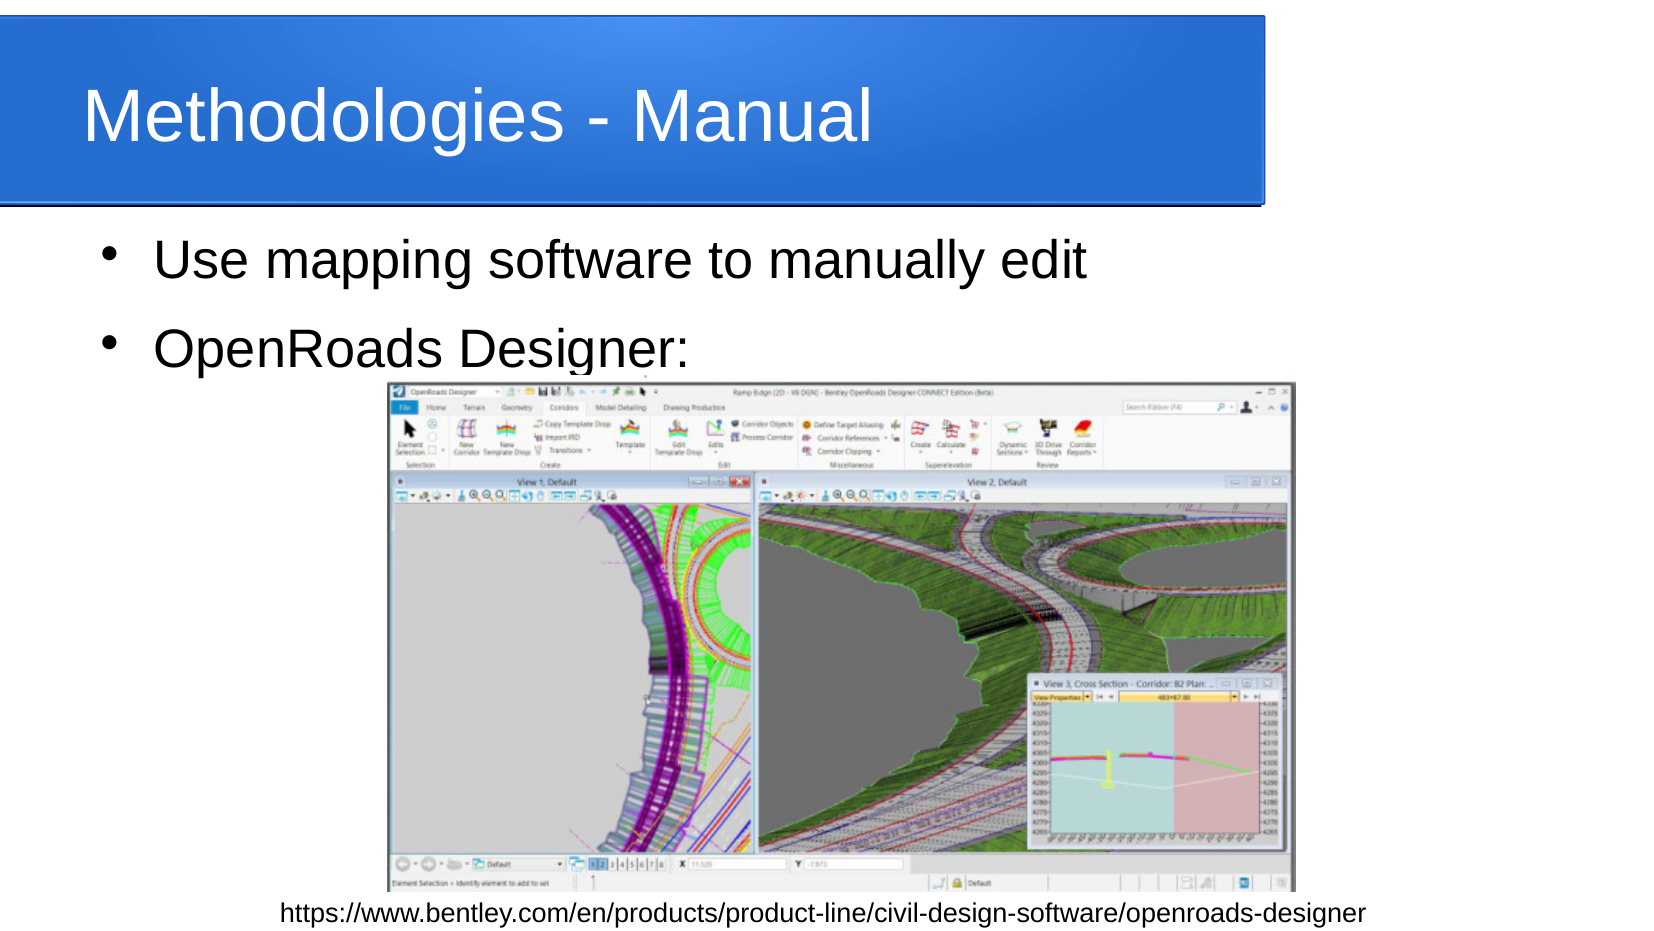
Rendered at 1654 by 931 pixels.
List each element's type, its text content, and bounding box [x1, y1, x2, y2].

picture [386, 374, 1296, 892]
text_box https://www.bentley.com/en/products/product-line/civil-design-software/openroads-designer [265, 888, 1654, 931]
text_box Use mapping software to manually edit OpenRoads Designer: [82, 224, 1571, 764]
text_box Methodologies - Manual [82, 35, 1235, 189]
picture [0, 13, 1269, 211]
